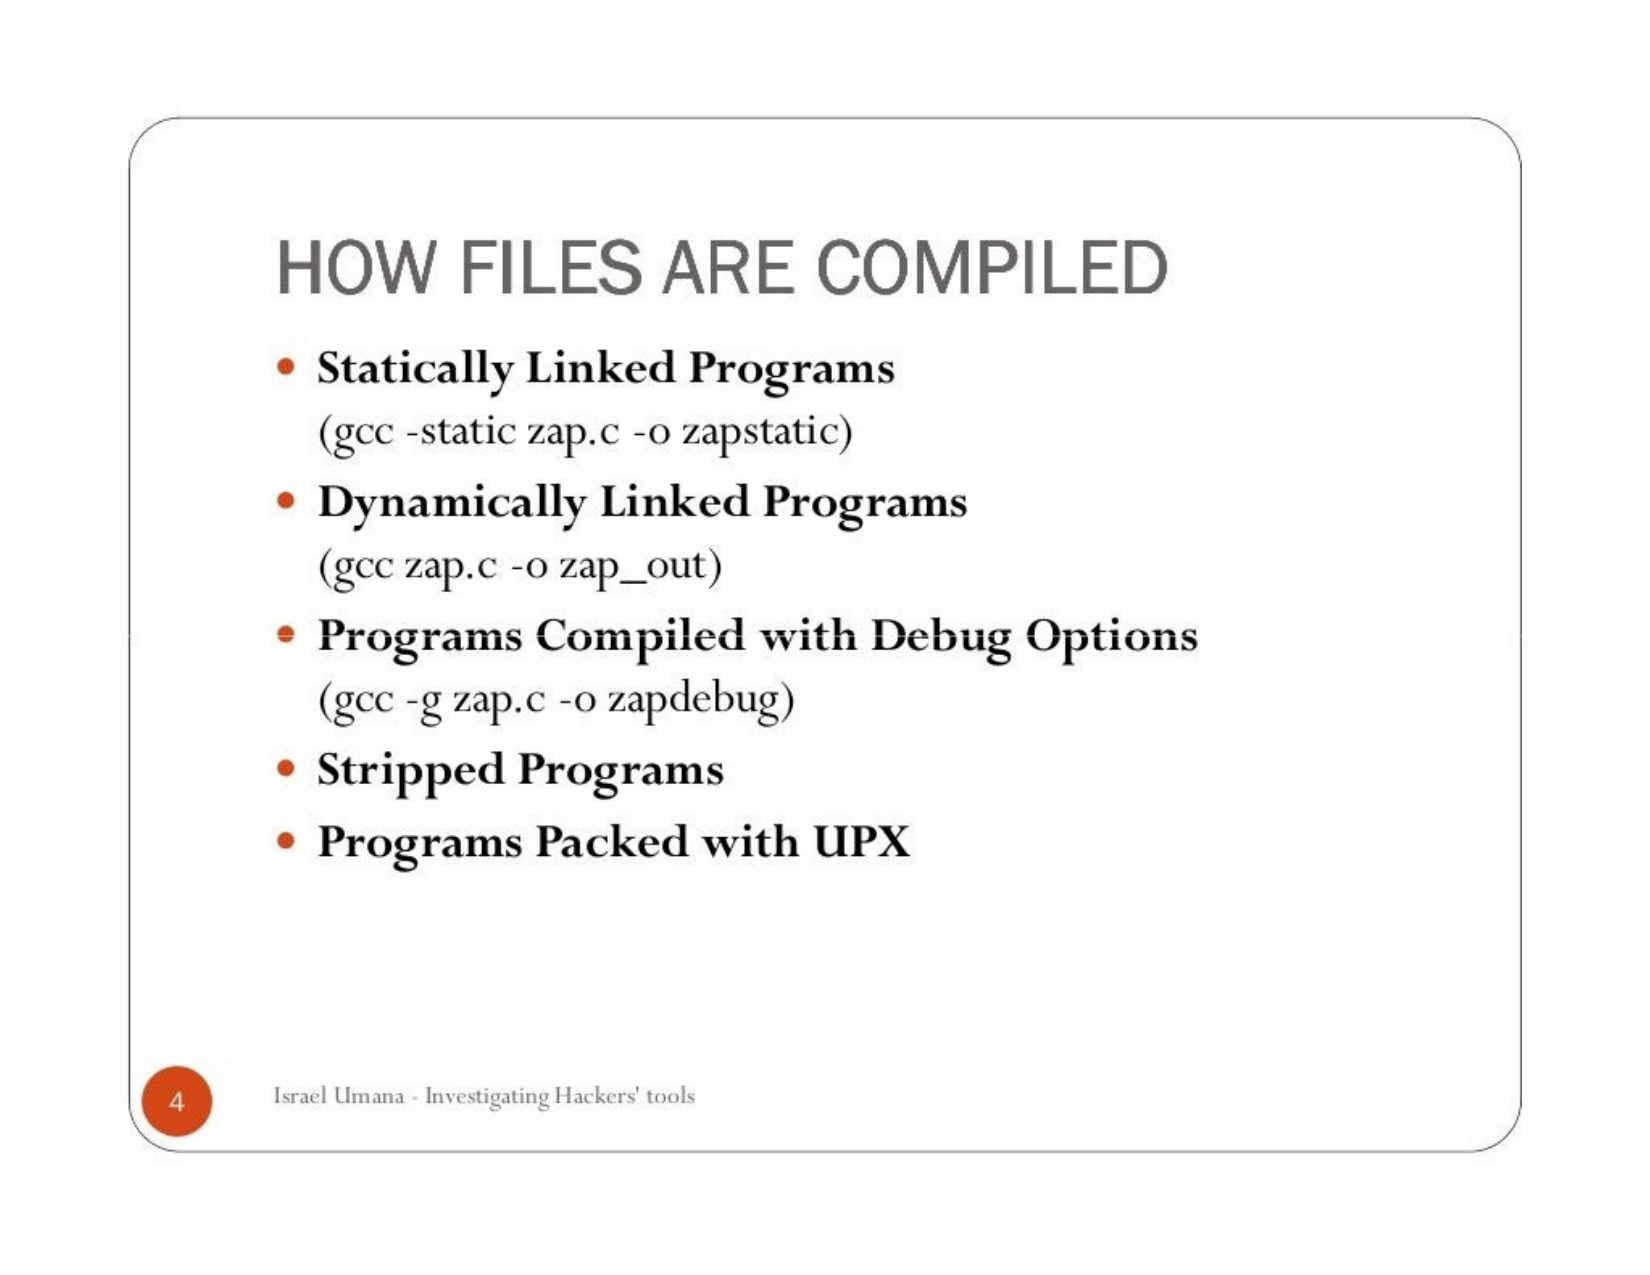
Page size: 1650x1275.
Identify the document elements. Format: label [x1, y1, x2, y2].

picture [115, 105, 1522, 1164]
